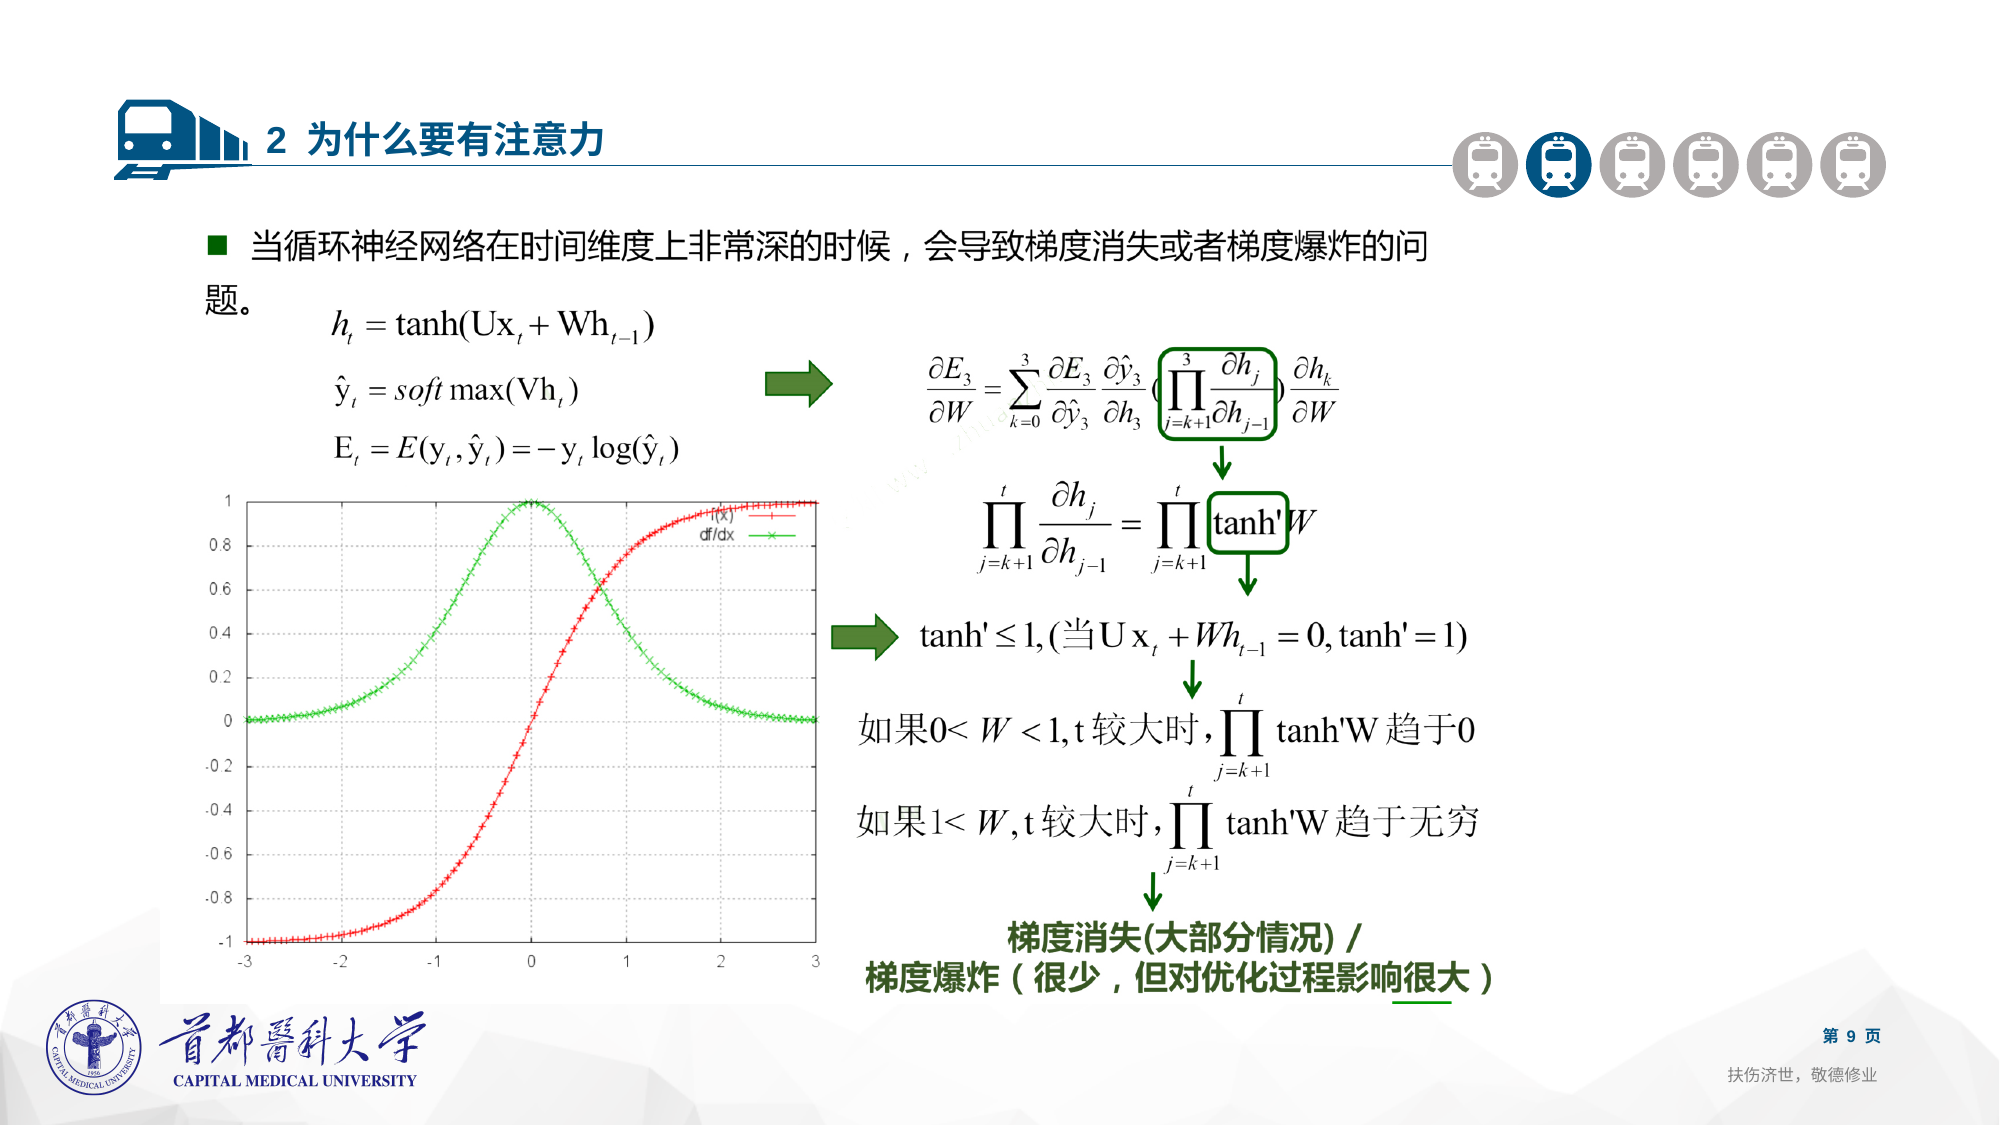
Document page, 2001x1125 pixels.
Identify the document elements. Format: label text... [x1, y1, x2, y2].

slide_number 第 9 页 [1727, 1023, 1882, 1048]
footer 扶伤济世，敬德修业 [1727, 1064, 1907, 1085]
list 2 为什么要有注意力 [266, 121, 790, 163]
picture [24, 204, 1492, 1098]
